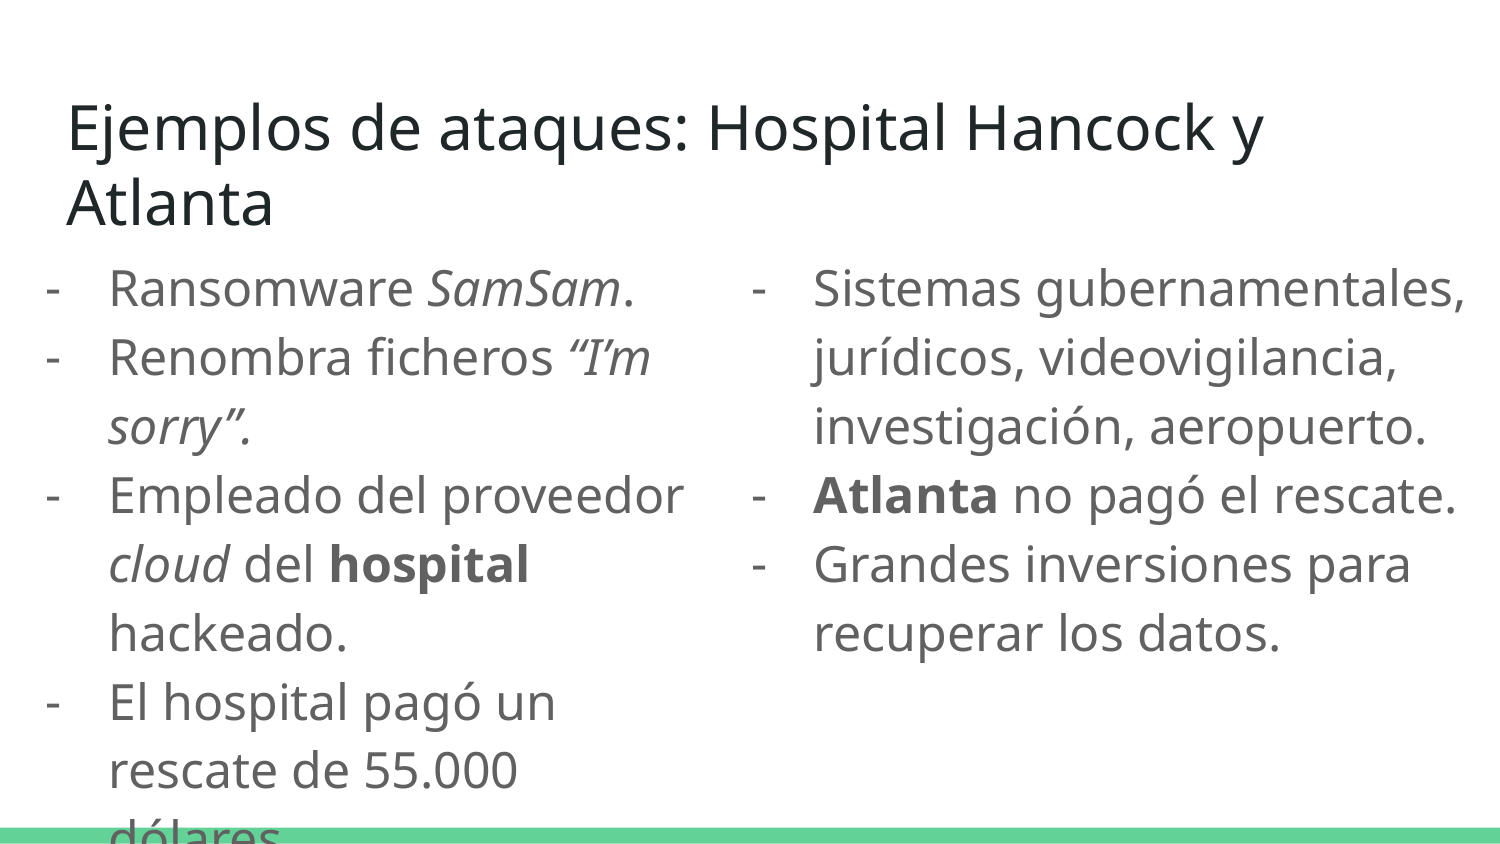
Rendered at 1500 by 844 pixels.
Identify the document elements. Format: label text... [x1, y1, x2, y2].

list Ransomware SamSam. Renombra ficheros “I’m sorry”. Empleado del proveedor cloud del hospital hackeado. El hospital pagó un rescate de 55.000 dólares. [18, 232, 723, 801]
title Ejemplos de ataques: Hospital Hancock y Atlanta [51, 72, 1449, 167]
list Sistemas gubernamentales, jurídicos, videovigilancia, investigación, aeropuerto. Atlanta no pagó el rescate. Grandes inversiones para recuperar los datos. [723, 232, 1483, 801]
